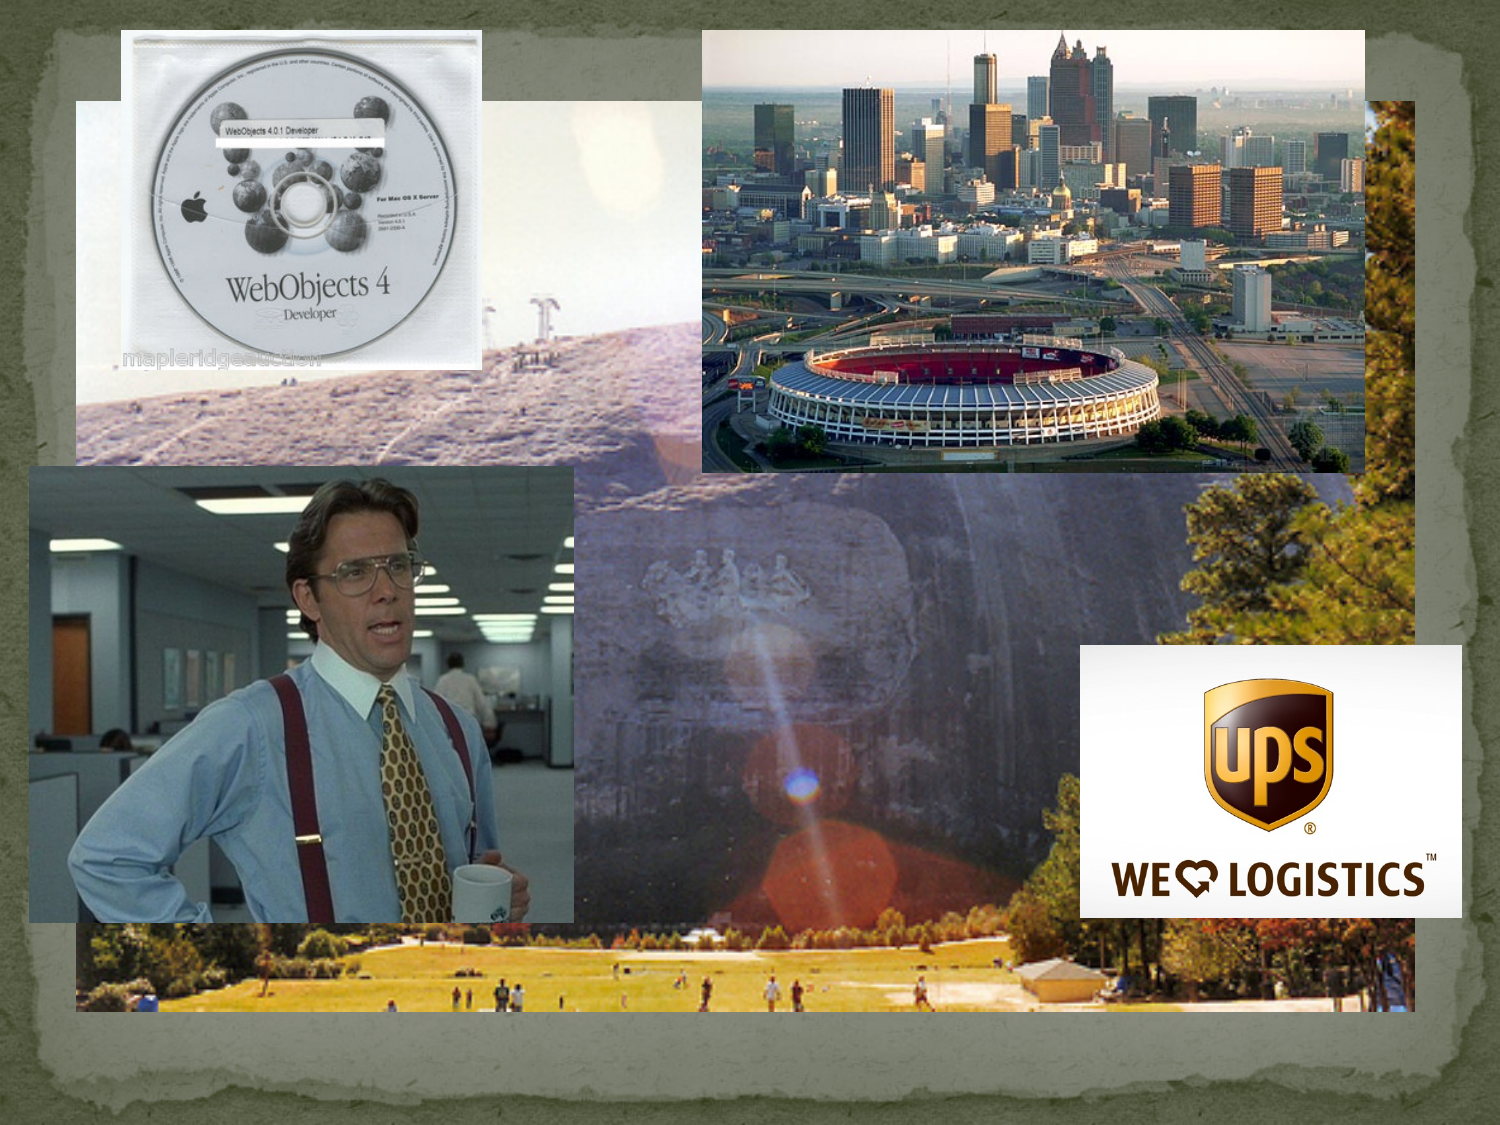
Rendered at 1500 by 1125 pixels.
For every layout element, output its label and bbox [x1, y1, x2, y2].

picture [29, 30, 1462, 1012]
